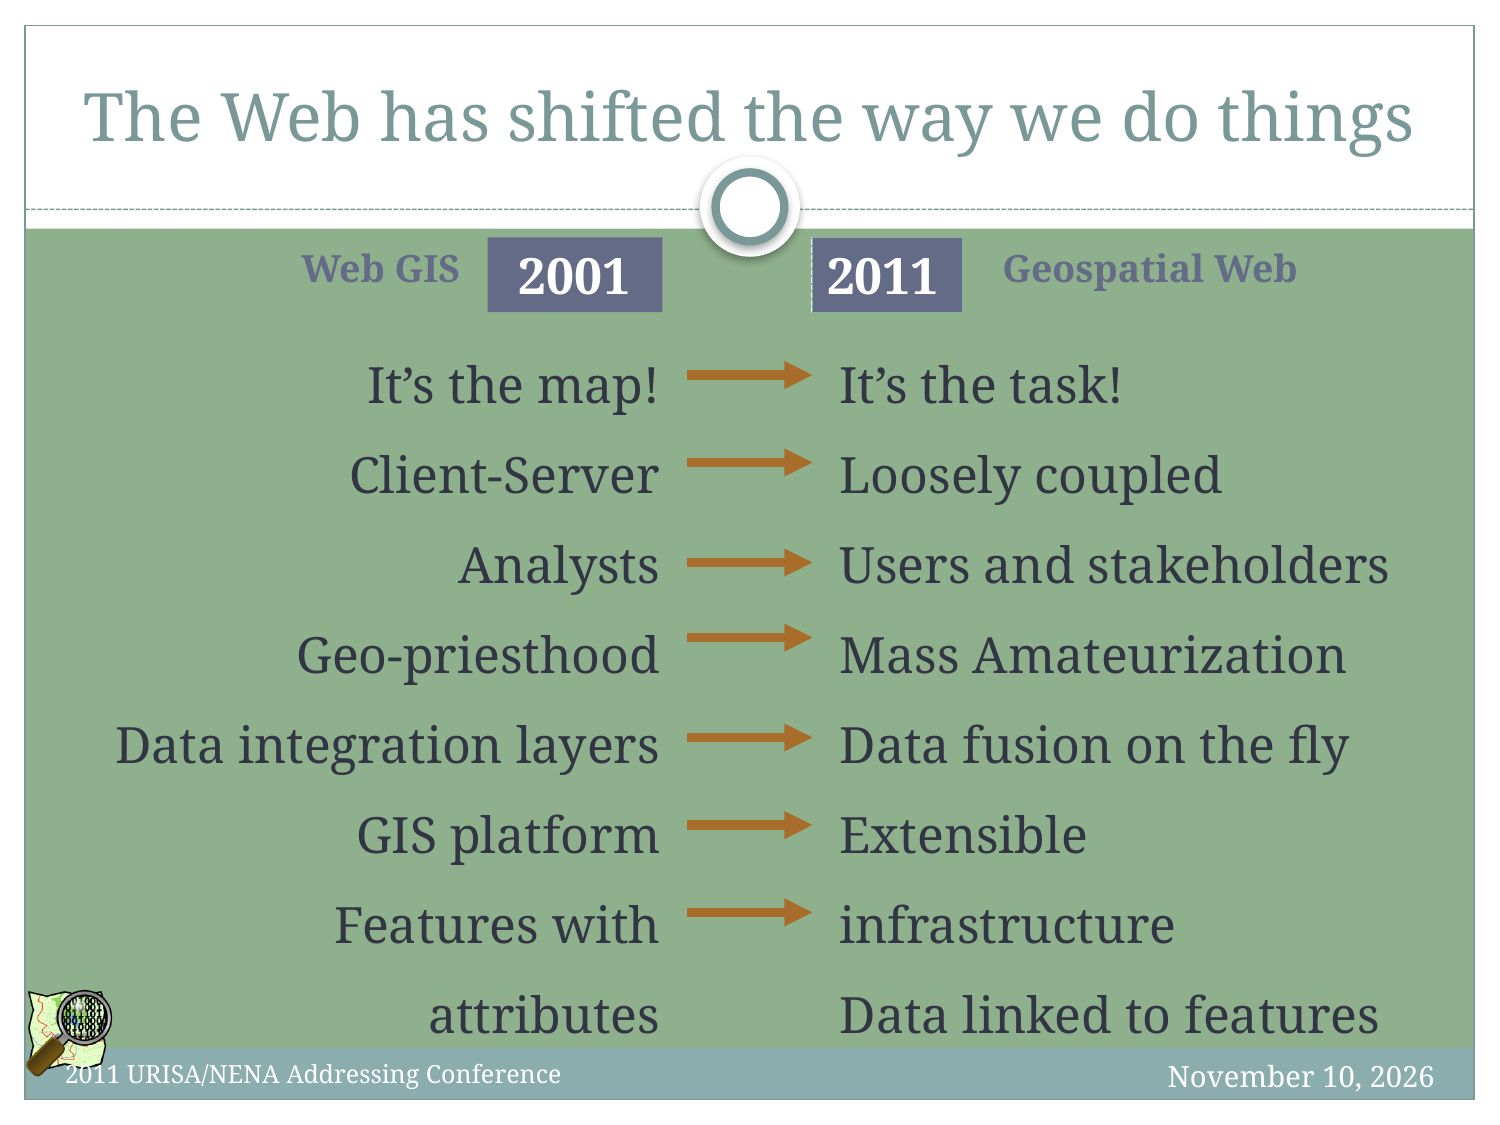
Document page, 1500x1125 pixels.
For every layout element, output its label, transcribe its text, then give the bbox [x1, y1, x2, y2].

text_box 2001 [487, 237, 663, 313]
title The Web has shifted the way we do things [49, 37, 1450, 163]
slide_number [950, 1051, 1450, 1111]
footer 2011 URISA/NENA Addressing Conference [50, 1051, 638, 1112]
text_box Geospatial Web [987, 237, 1475, 298]
text_box Web GIS [275, 237, 475, 298]
text_box It’s the task! Loosely coupled Users and stakeholders Mass Amateurization Data fusion on the fly Extensible infrastructure Data linked to features [825, 315, 1450, 1051]
text_box 2011 [812, 237, 963, 313]
text_box It’s the map! Client-Server Analysts Geo-priesthood Data integration layers GIS platform Features with attributes [74, 316, 675, 1052]
picture [24, 987, 74, 1077]
